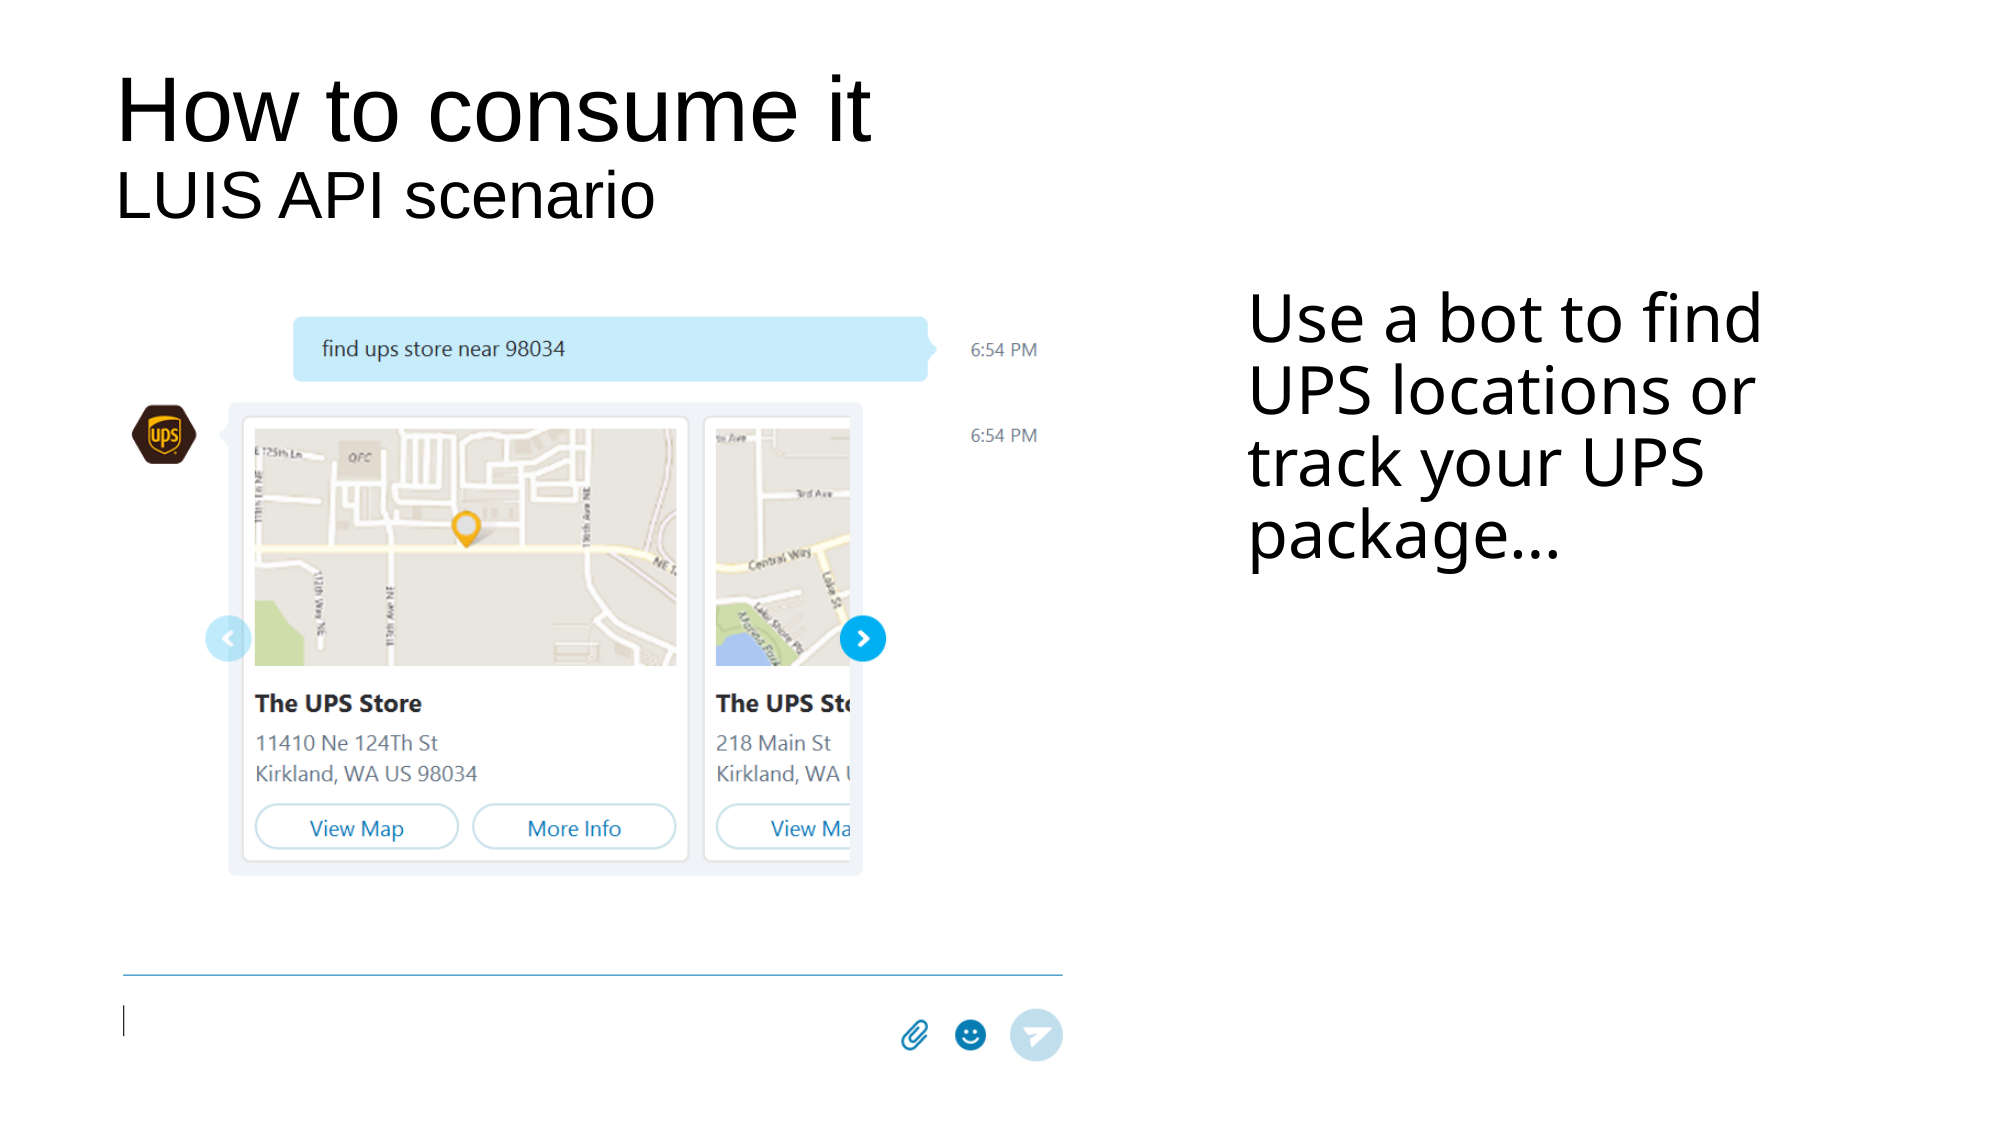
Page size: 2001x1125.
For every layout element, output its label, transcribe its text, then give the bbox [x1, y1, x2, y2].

list Use a bot to find UPS locations or track your UPS package… [1232, 277, 1883, 992]
title How to consume it LUIS API scenario [100, 38, 1883, 257]
picture [54, 297, 1143, 1079]
